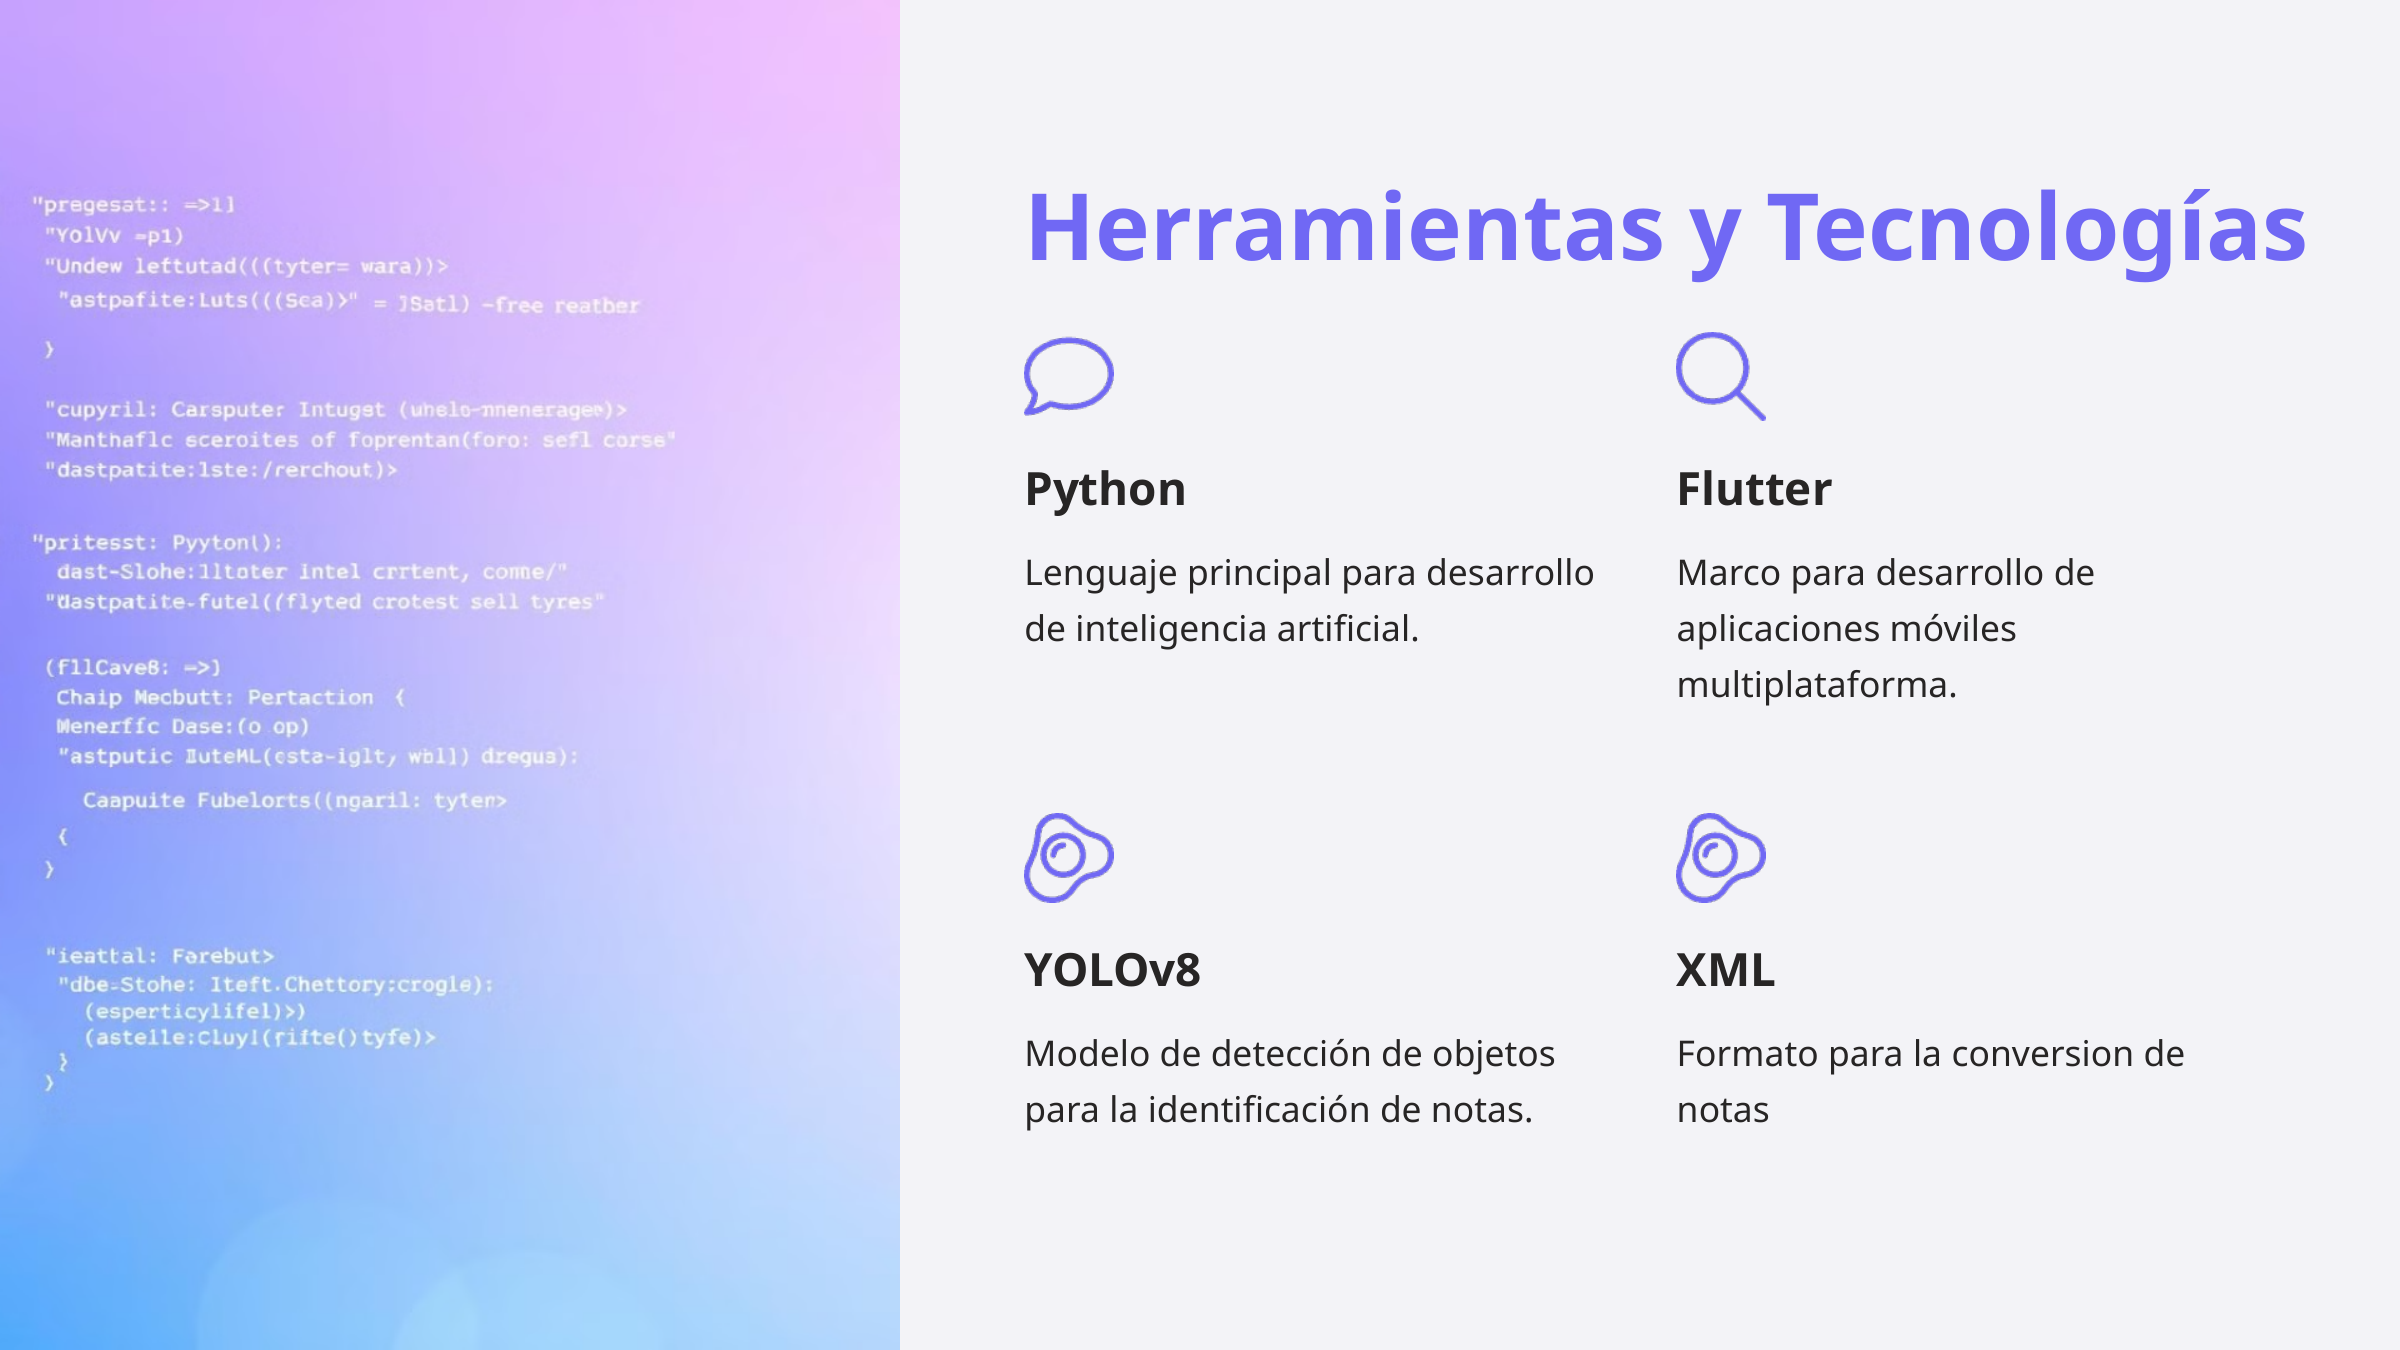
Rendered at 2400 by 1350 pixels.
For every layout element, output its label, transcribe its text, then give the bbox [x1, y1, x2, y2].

text_box YOLOv8 [1024, 937, 1492, 997]
text_box Marco para desarrollo de aplicaciones móviles multiplataforma. [1676, 536, 2276, 707]
picture [1676, 331, 1766, 421]
text_box Herramientas y Tecnologías [1024, 161, 2172, 279]
picture [1024, 813, 1114, 903]
text_box Lenguaje principal para desarrollo de inteligencia artificial. [1024, 536, 1624, 707]
picture [1024, 331, 1114, 421]
text_box Formato para la conversion de notas [1676, 1017, 2276, 1189]
text_box Flutter [1676, 456, 2145, 515]
text_box [900, 0, 2400, 1350]
text_box Python [1024, 456, 1492, 515]
picture [0, 0, 900, 1350]
picture [1676, 813, 1766, 903]
text_box Modelo de detección de objetos para la identificación de notas. [1024, 1017, 1624, 1132]
text_box XML [1676, 937, 2145, 997]
